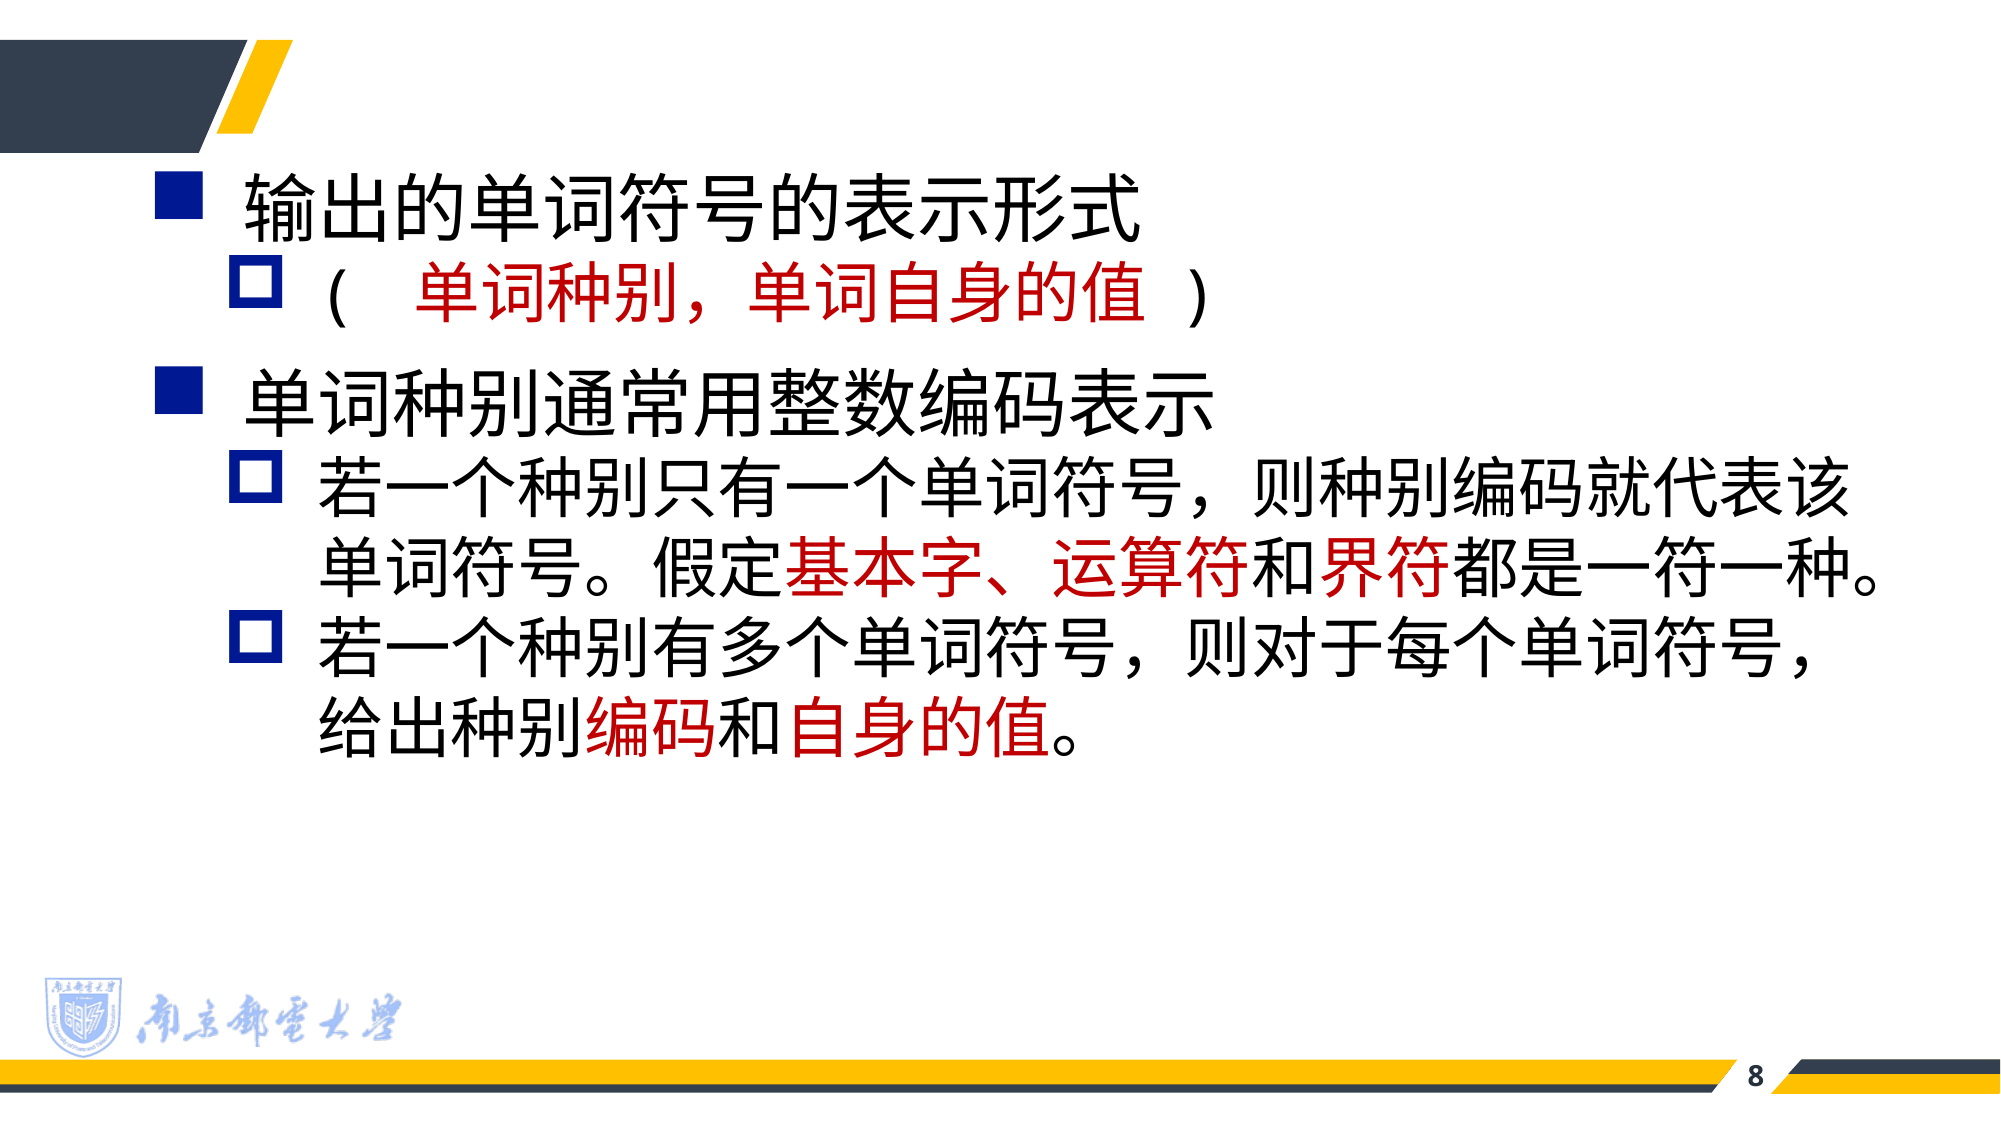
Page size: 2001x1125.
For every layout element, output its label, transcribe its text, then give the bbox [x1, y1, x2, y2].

slide_number 8 [1708, 1047, 1780, 1108]
text_box 输出的单词符号的表示形式 ( 单词种别，单词自身的值 ) 单词种别通常用整数编码表示 若一个种别只有一个单词符号，则种别编码就代表该单词符号。假定基本字、运算符和界符都是一符一种。 若一个种别有多个单词符号，则对于每个单词符号，给出种别编码和自身的值。 [77, 153, 1923, 774]
